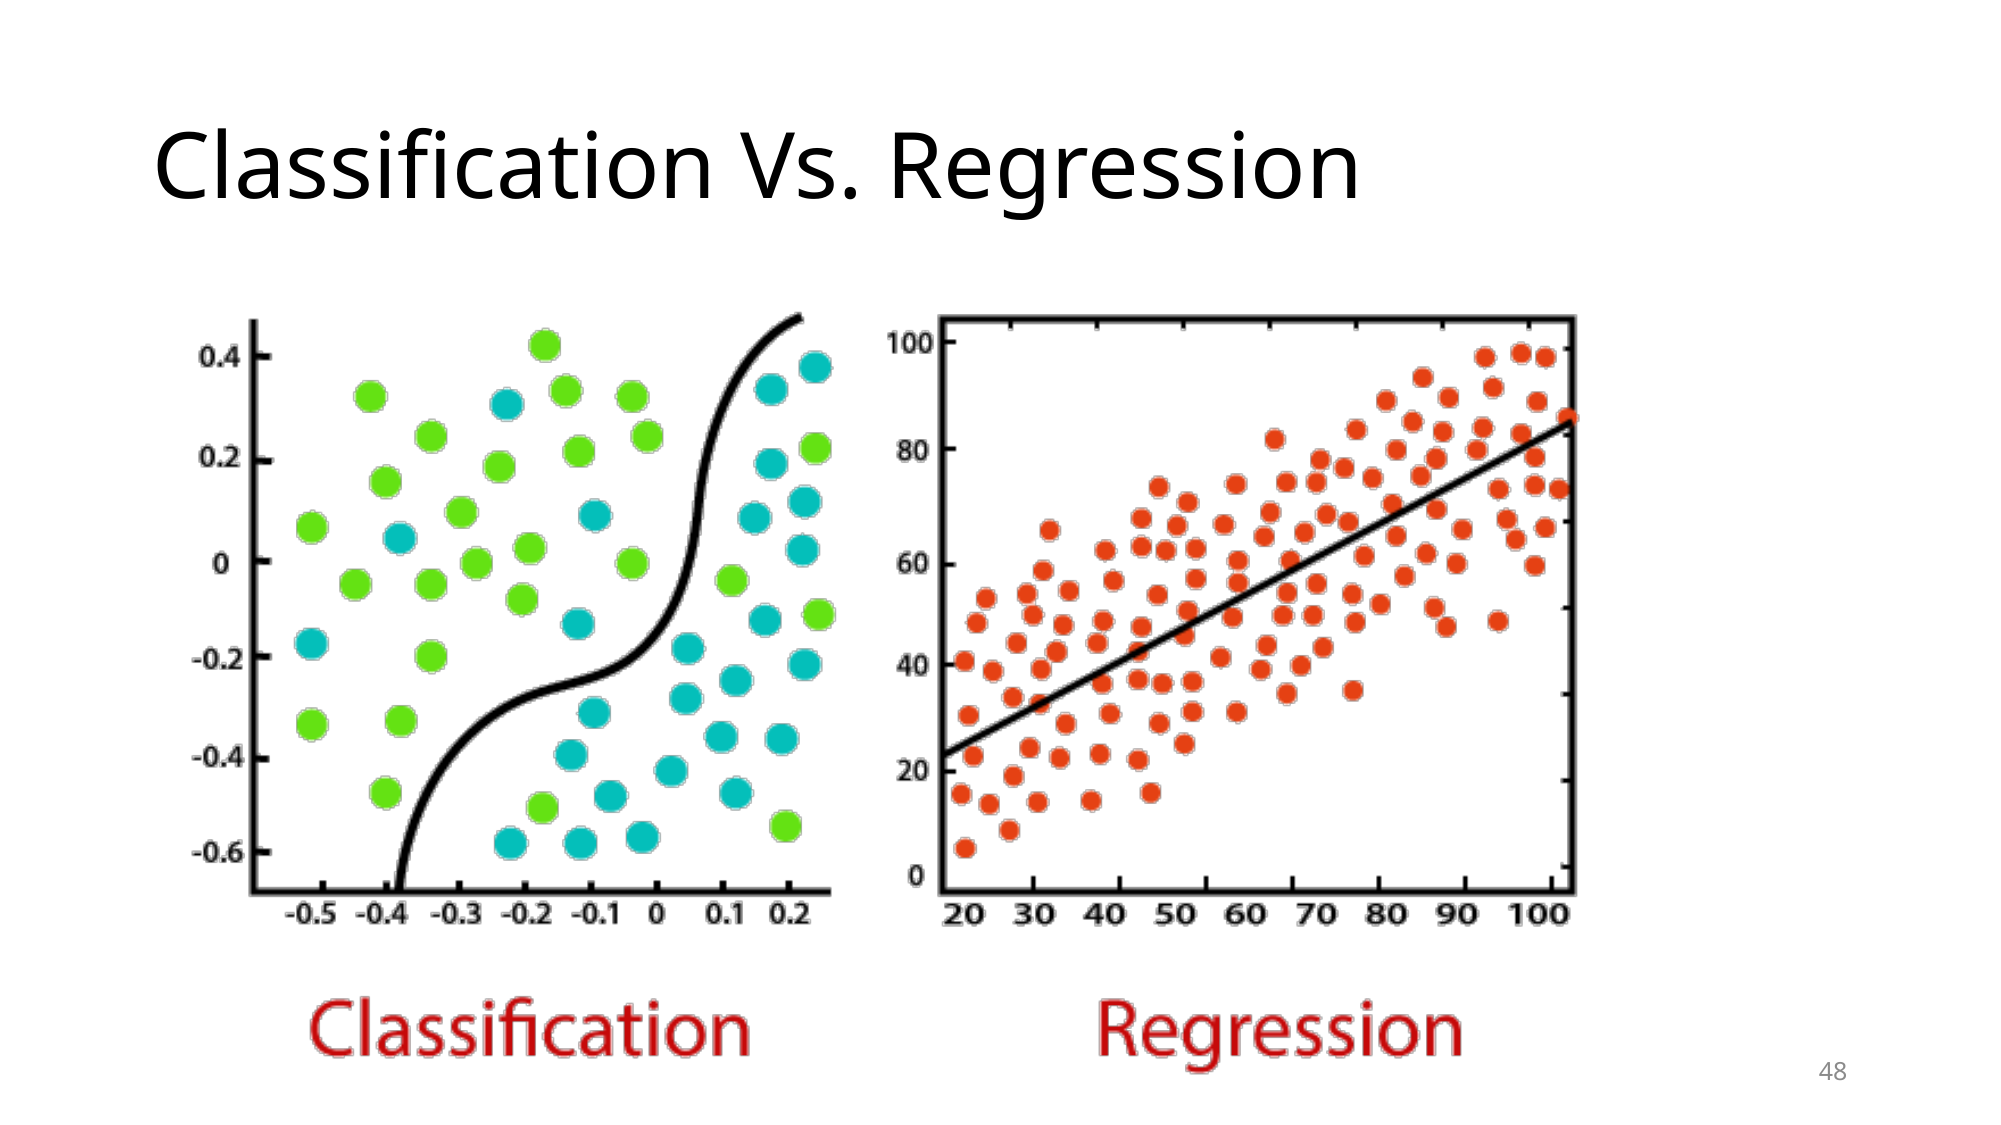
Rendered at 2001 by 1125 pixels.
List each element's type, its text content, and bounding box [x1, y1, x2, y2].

picture [170, 288, 1591, 1080]
slide_number 48 [1412, 1042, 1863, 1103]
title Classification Vs. Regression [137, 59, 1863, 278]
